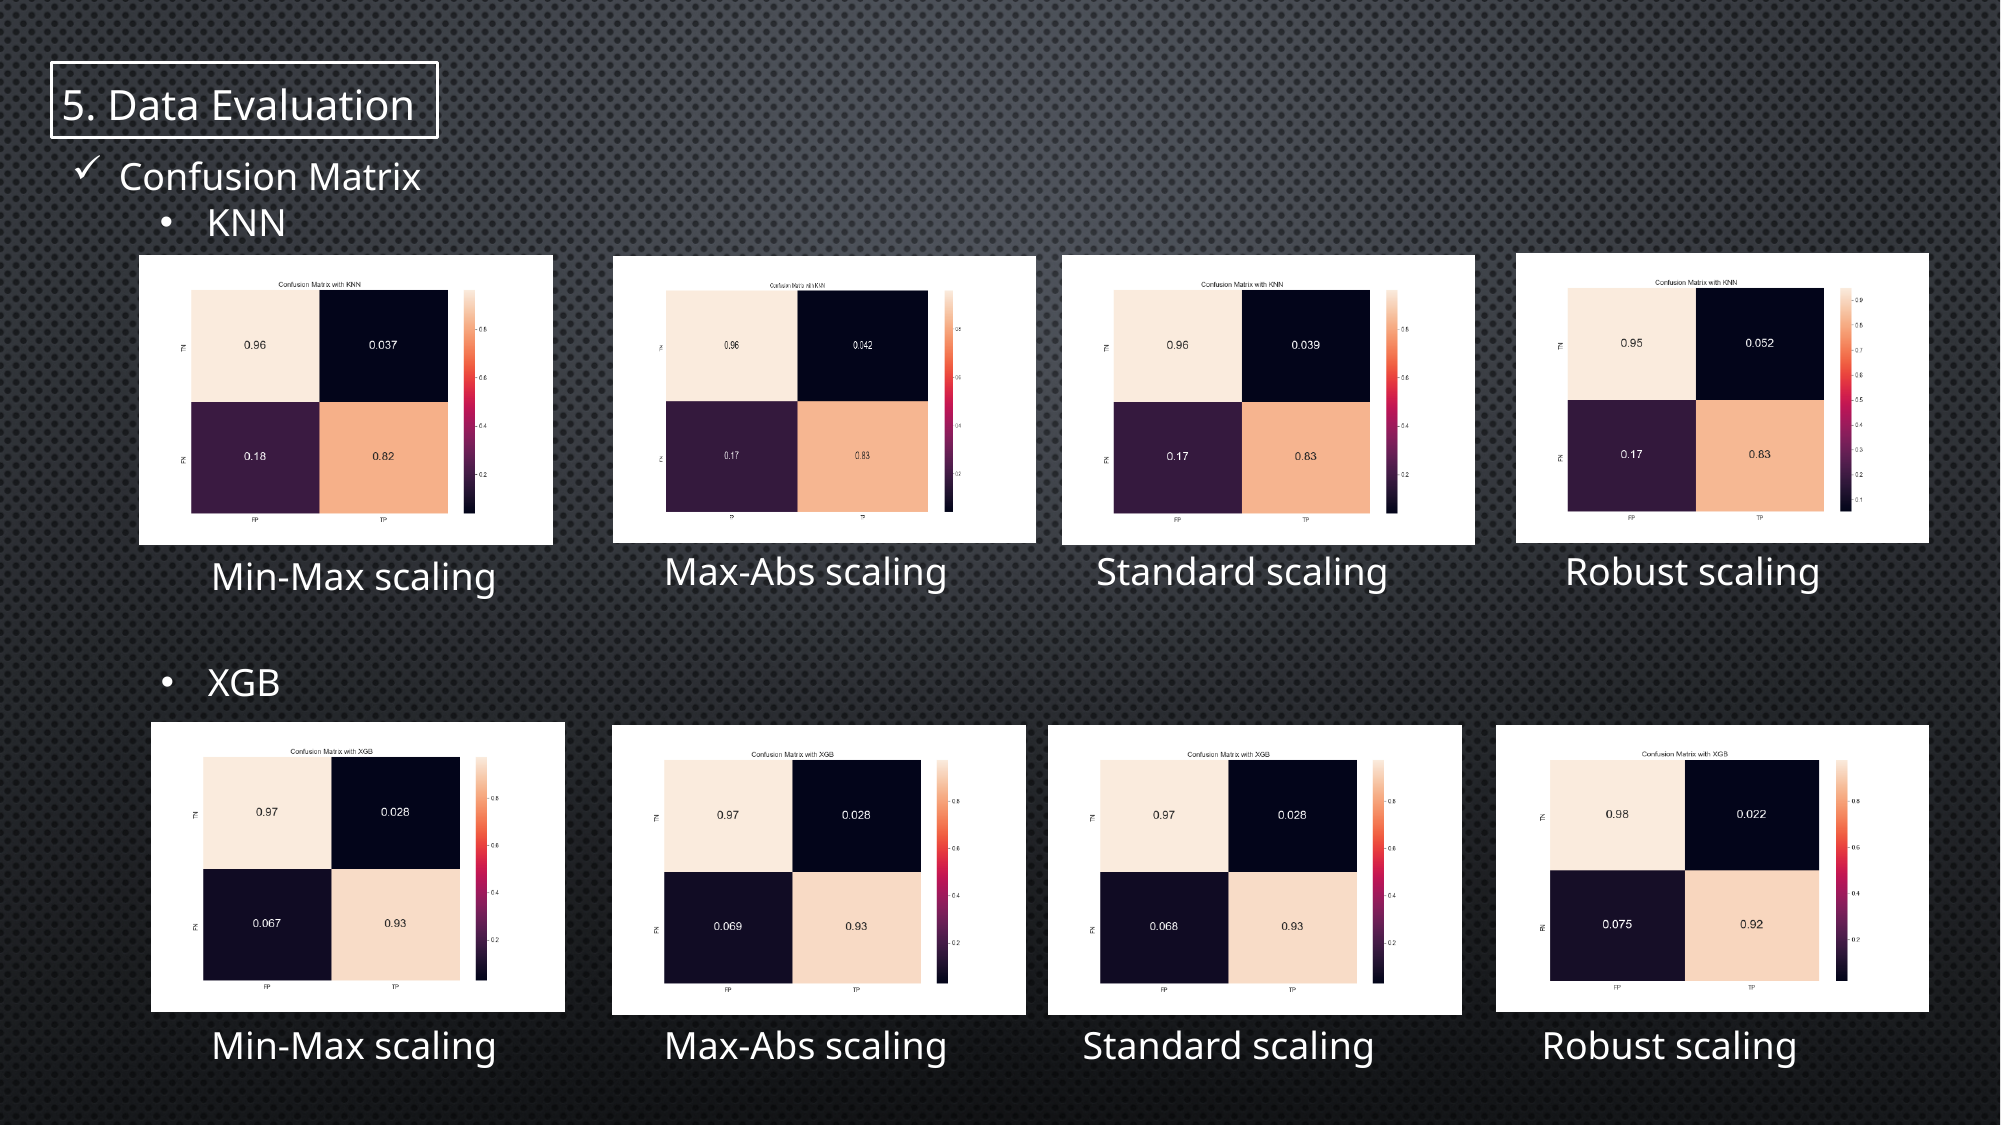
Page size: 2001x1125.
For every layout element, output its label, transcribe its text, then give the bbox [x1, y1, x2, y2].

text_box [50, 61, 439, 71]
text_box KNN [145, 191, 545, 252]
text_box Max-Abs scaling [648, 1015, 1000, 1075]
text_box Confusion Matrix [57, 145, 754, 206]
text_box Max-Abs scaling [648, 543, 1016, 601]
text_box Min-Max scaling [196, 545, 523, 605]
text_box Robust scaling [1549, 543, 1863, 601]
picture [151, 722, 565, 1012]
picture [139, 255, 553, 545]
text_box XGB [146, 651, 547, 712]
text_box 5. Data Evaluation [46, 71, 613, 137]
picture [1048, 725, 1462, 1015]
text_box Robust scaling [1526, 1014, 1888, 1075]
picture [1516, 253, 1930, 543]
text_box Min-Max scaling [196, 1014, 523, 1075]
picture [612, 725, 1026, 1015]
picture [1496, 725, 1930, 1012]
text_box Standard scaling [1067, 1015, 1429, 1075]
picture [1061, 255, 1475, 545]
text_box Standard scaling [1081, 545, 1429, 601]
picture [613, 256, 1036, 543]
